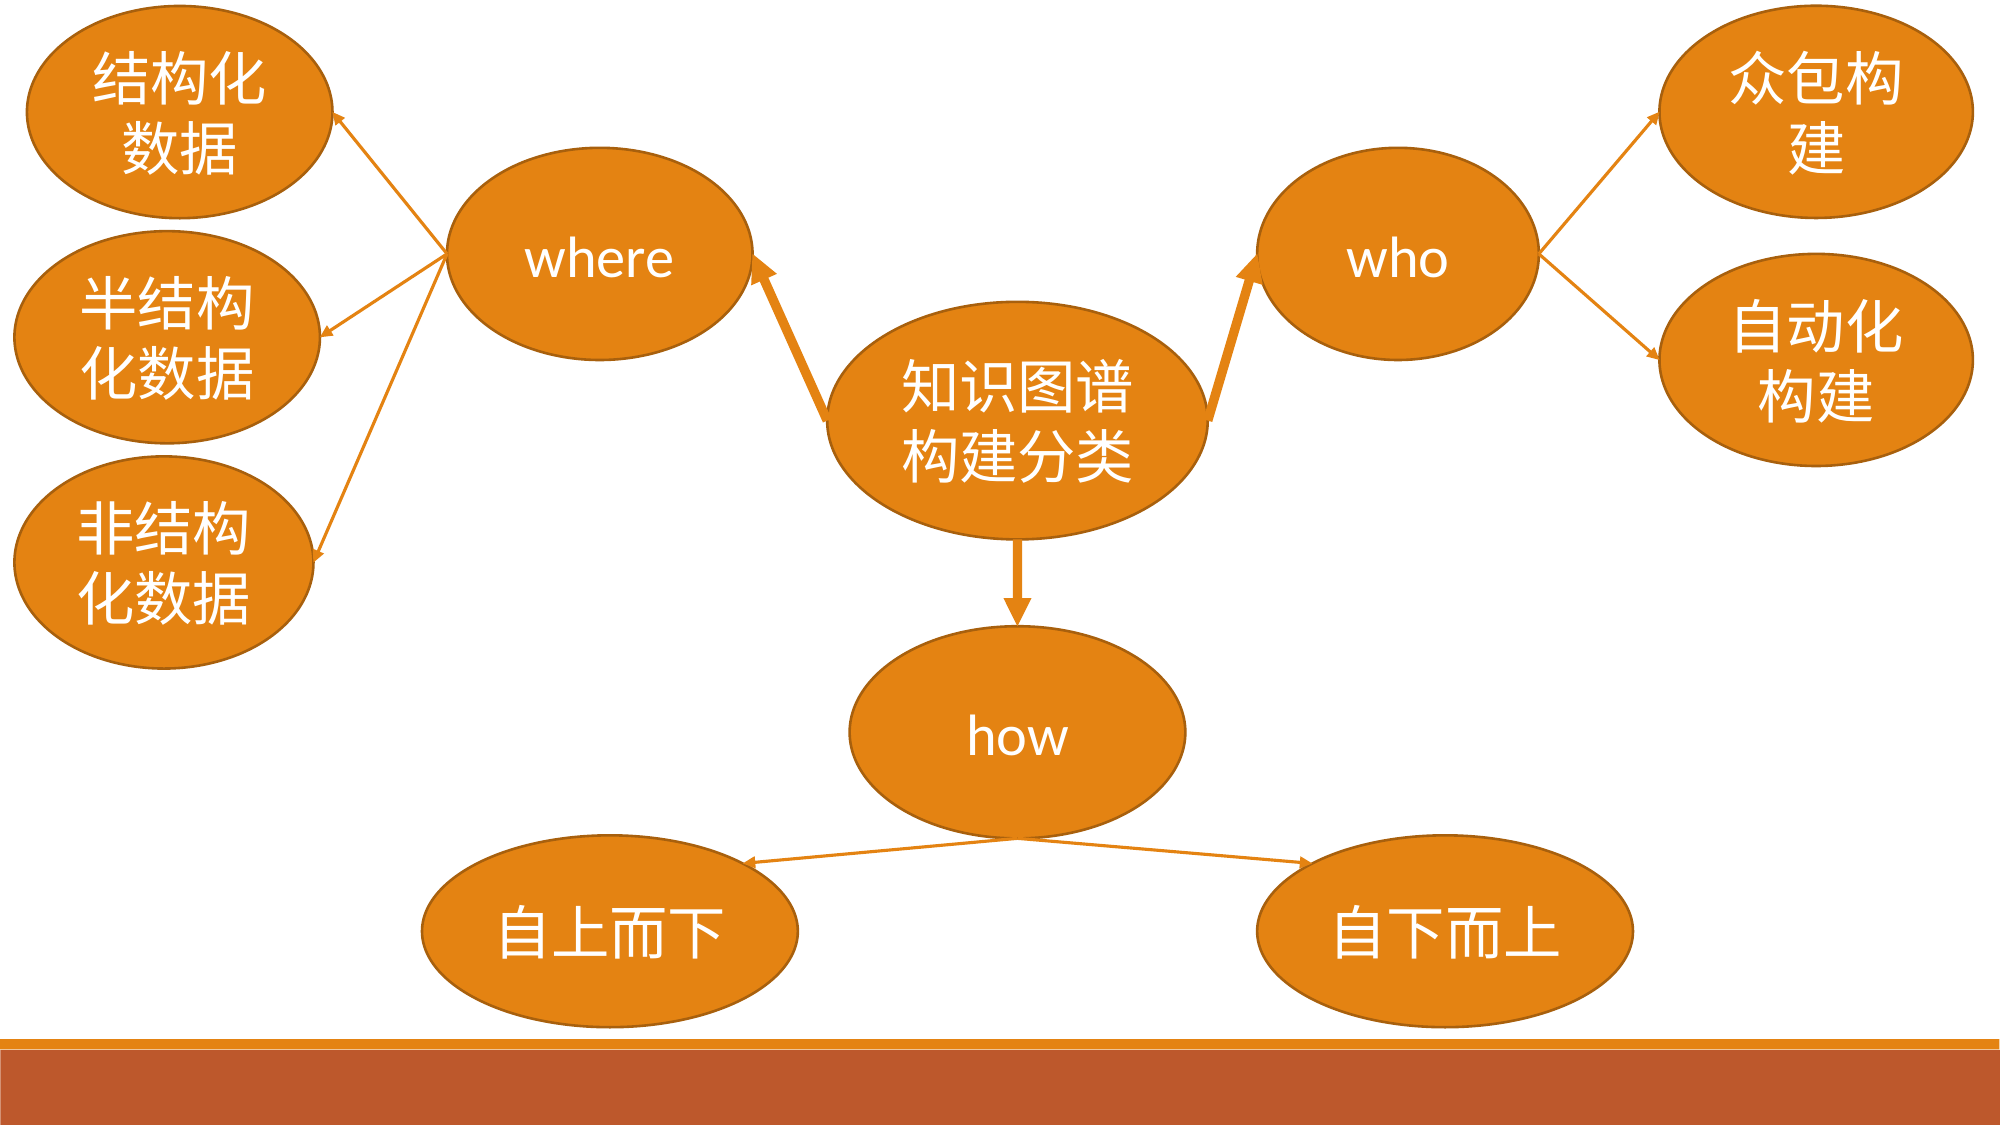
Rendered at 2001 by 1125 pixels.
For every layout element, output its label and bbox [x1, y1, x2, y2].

text_box [13, 5, 1974, 1028]
